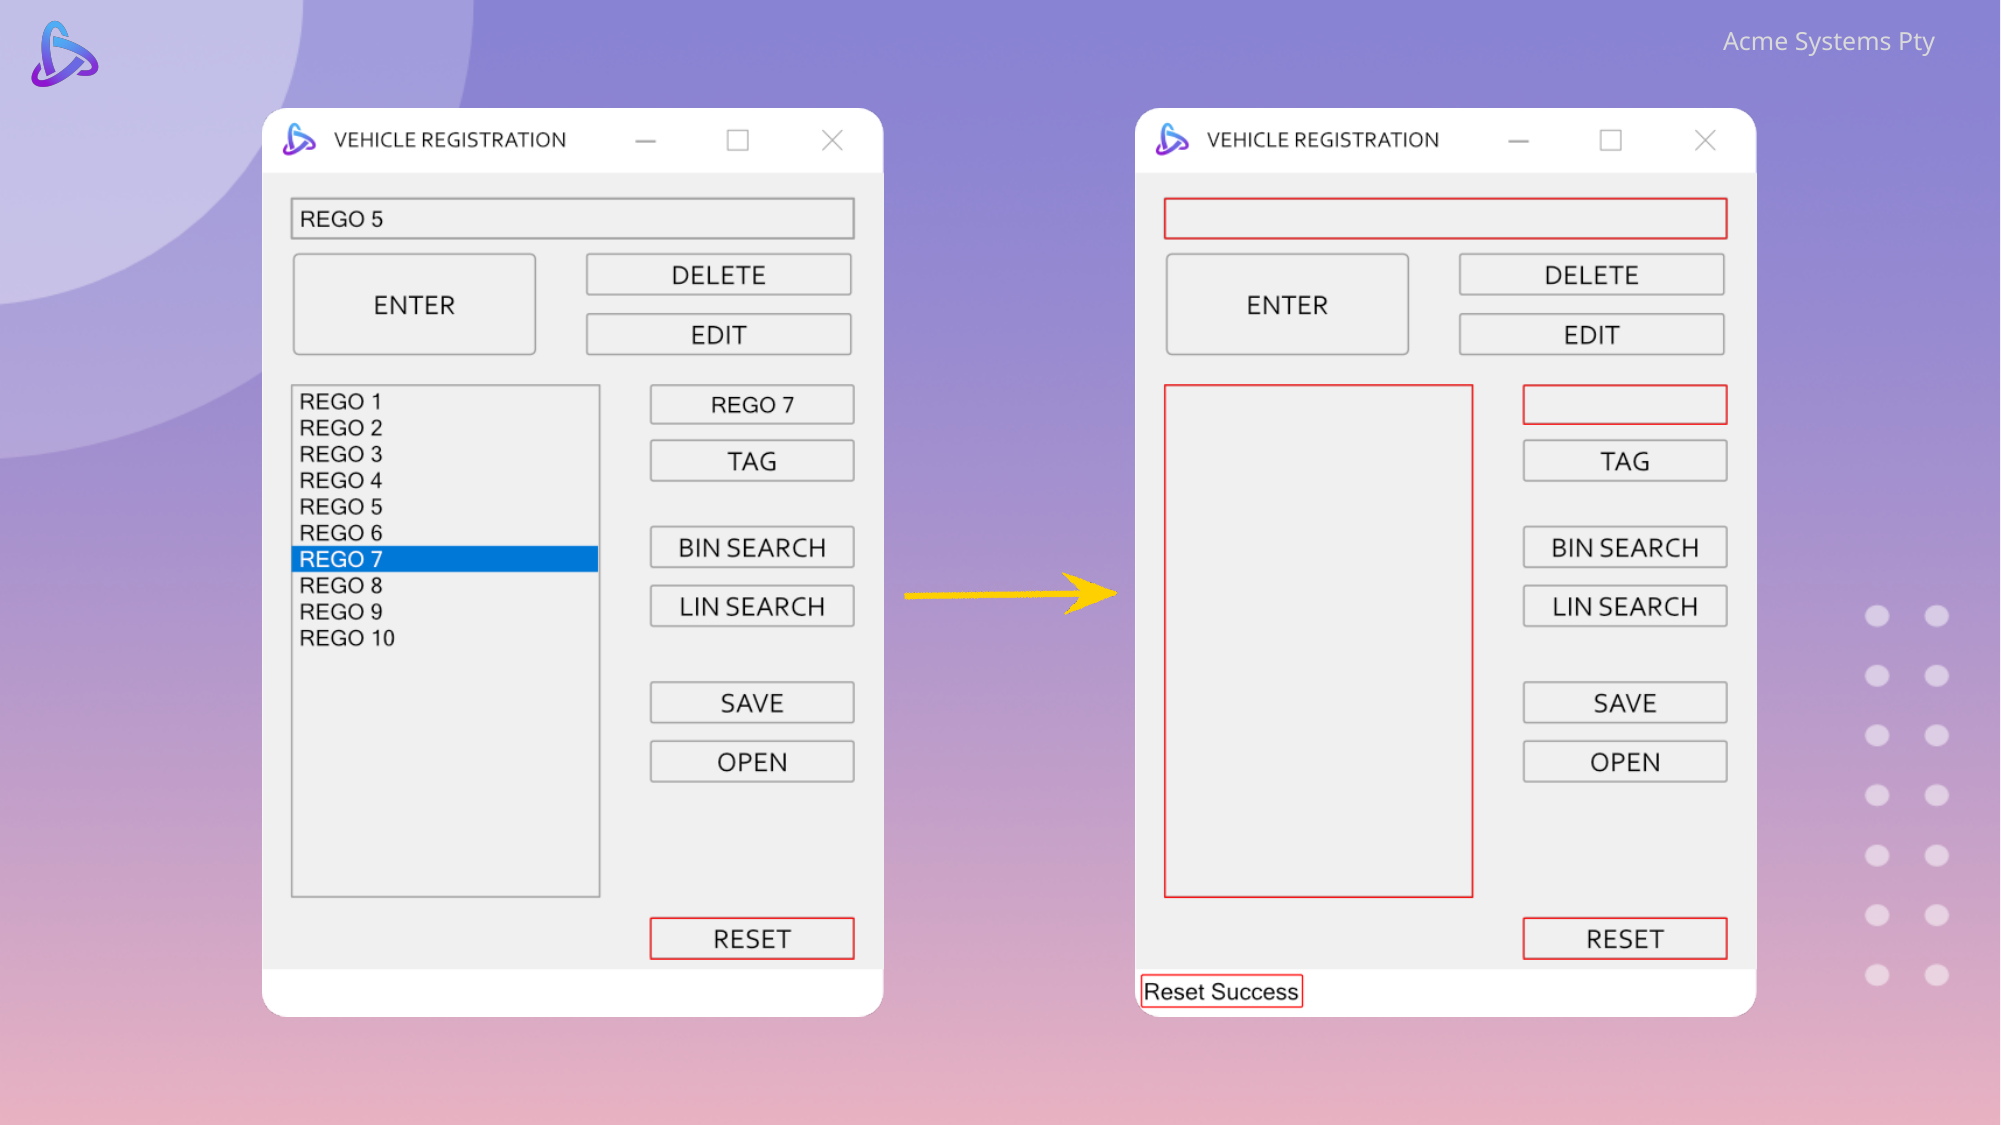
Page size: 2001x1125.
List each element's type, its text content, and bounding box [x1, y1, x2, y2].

picture [0, 0, 2001, 1125]
text_box Acme Systems Pty [1708, 17, 2000, 63]
